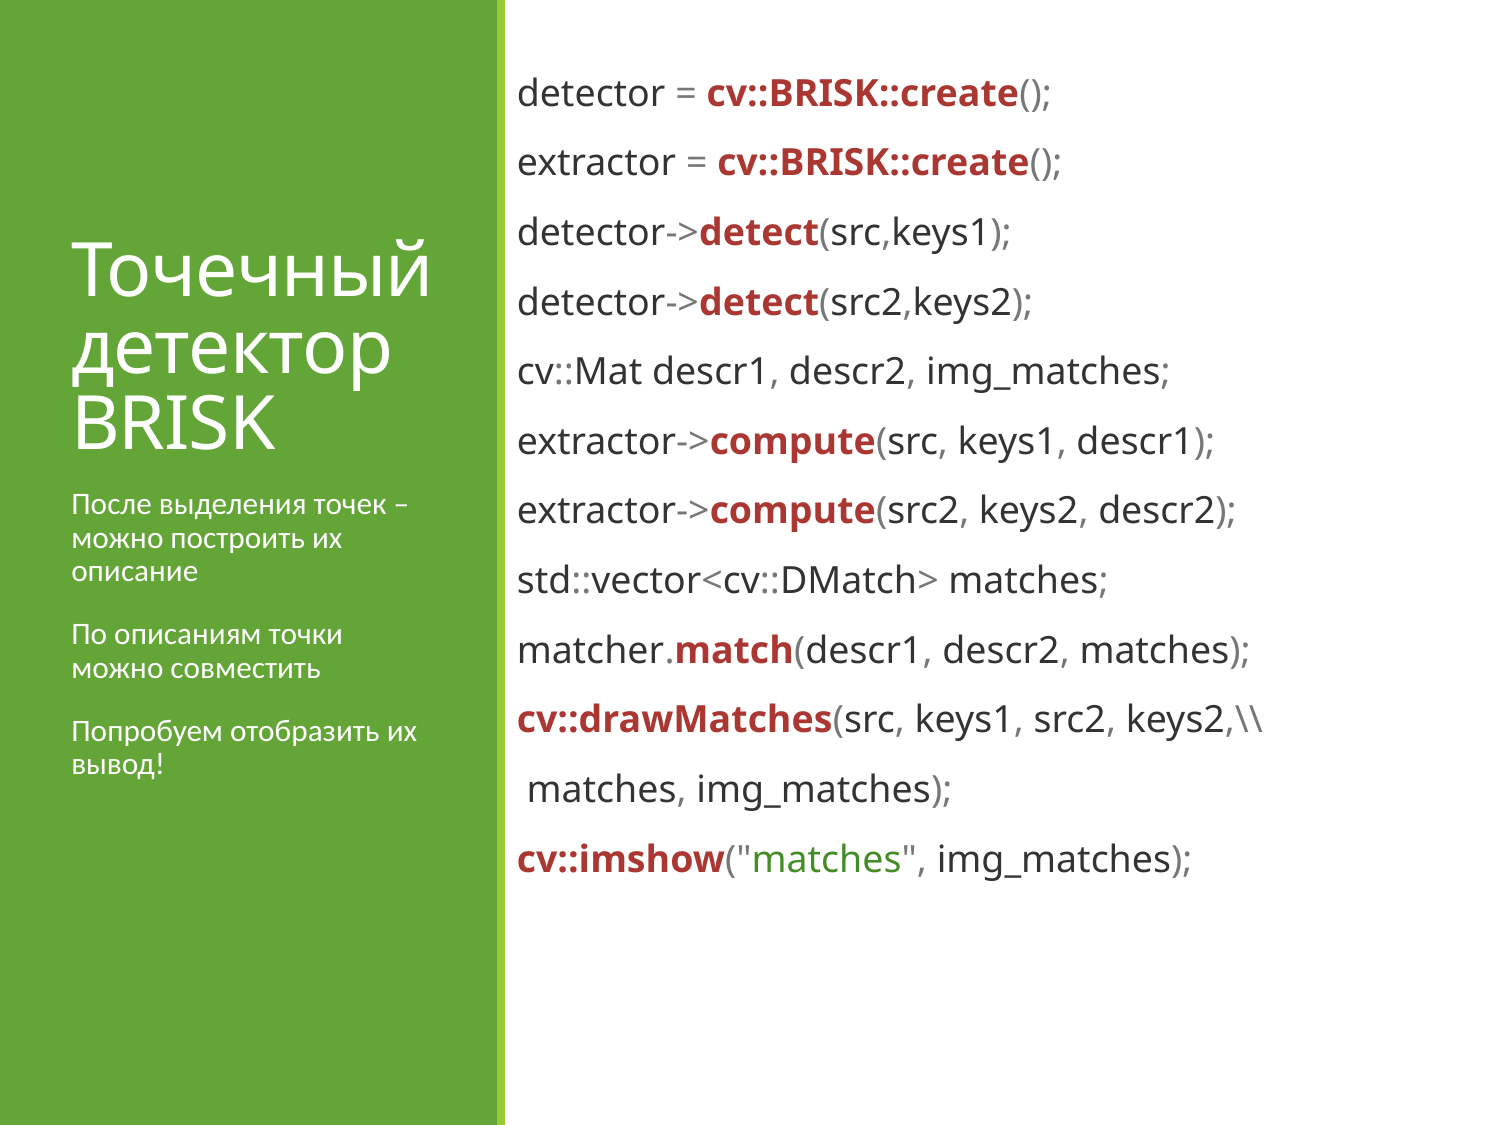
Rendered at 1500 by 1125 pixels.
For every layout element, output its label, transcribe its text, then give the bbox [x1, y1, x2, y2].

list После выделения точек – можно построить их описание По описаниям точки можно совместить Попробуем отобразить их вывод! [56, 479, 451, 1035]
list detector = cv::BRISK::create(); extractor = cv::BRISK::create(); detector->detect(src,keys1); detector->detect(src2,keys2); cv::Mat descr1, descr2, img_matches; extractor->compute(src, keys1, descr1); extractor->compute(src2, keys2, descr2); std::vector<cv::DMatch> matches; matcher.match(descr1, descr2, matches); cv::drawMatches(src, keys1, src2, keys2,\\ matches, img_matches); cv::imshow("matches", img_matches); [501, 66, 1500, 1106]
title Точечный детектор BRISK [56, 97, 451, 473]
